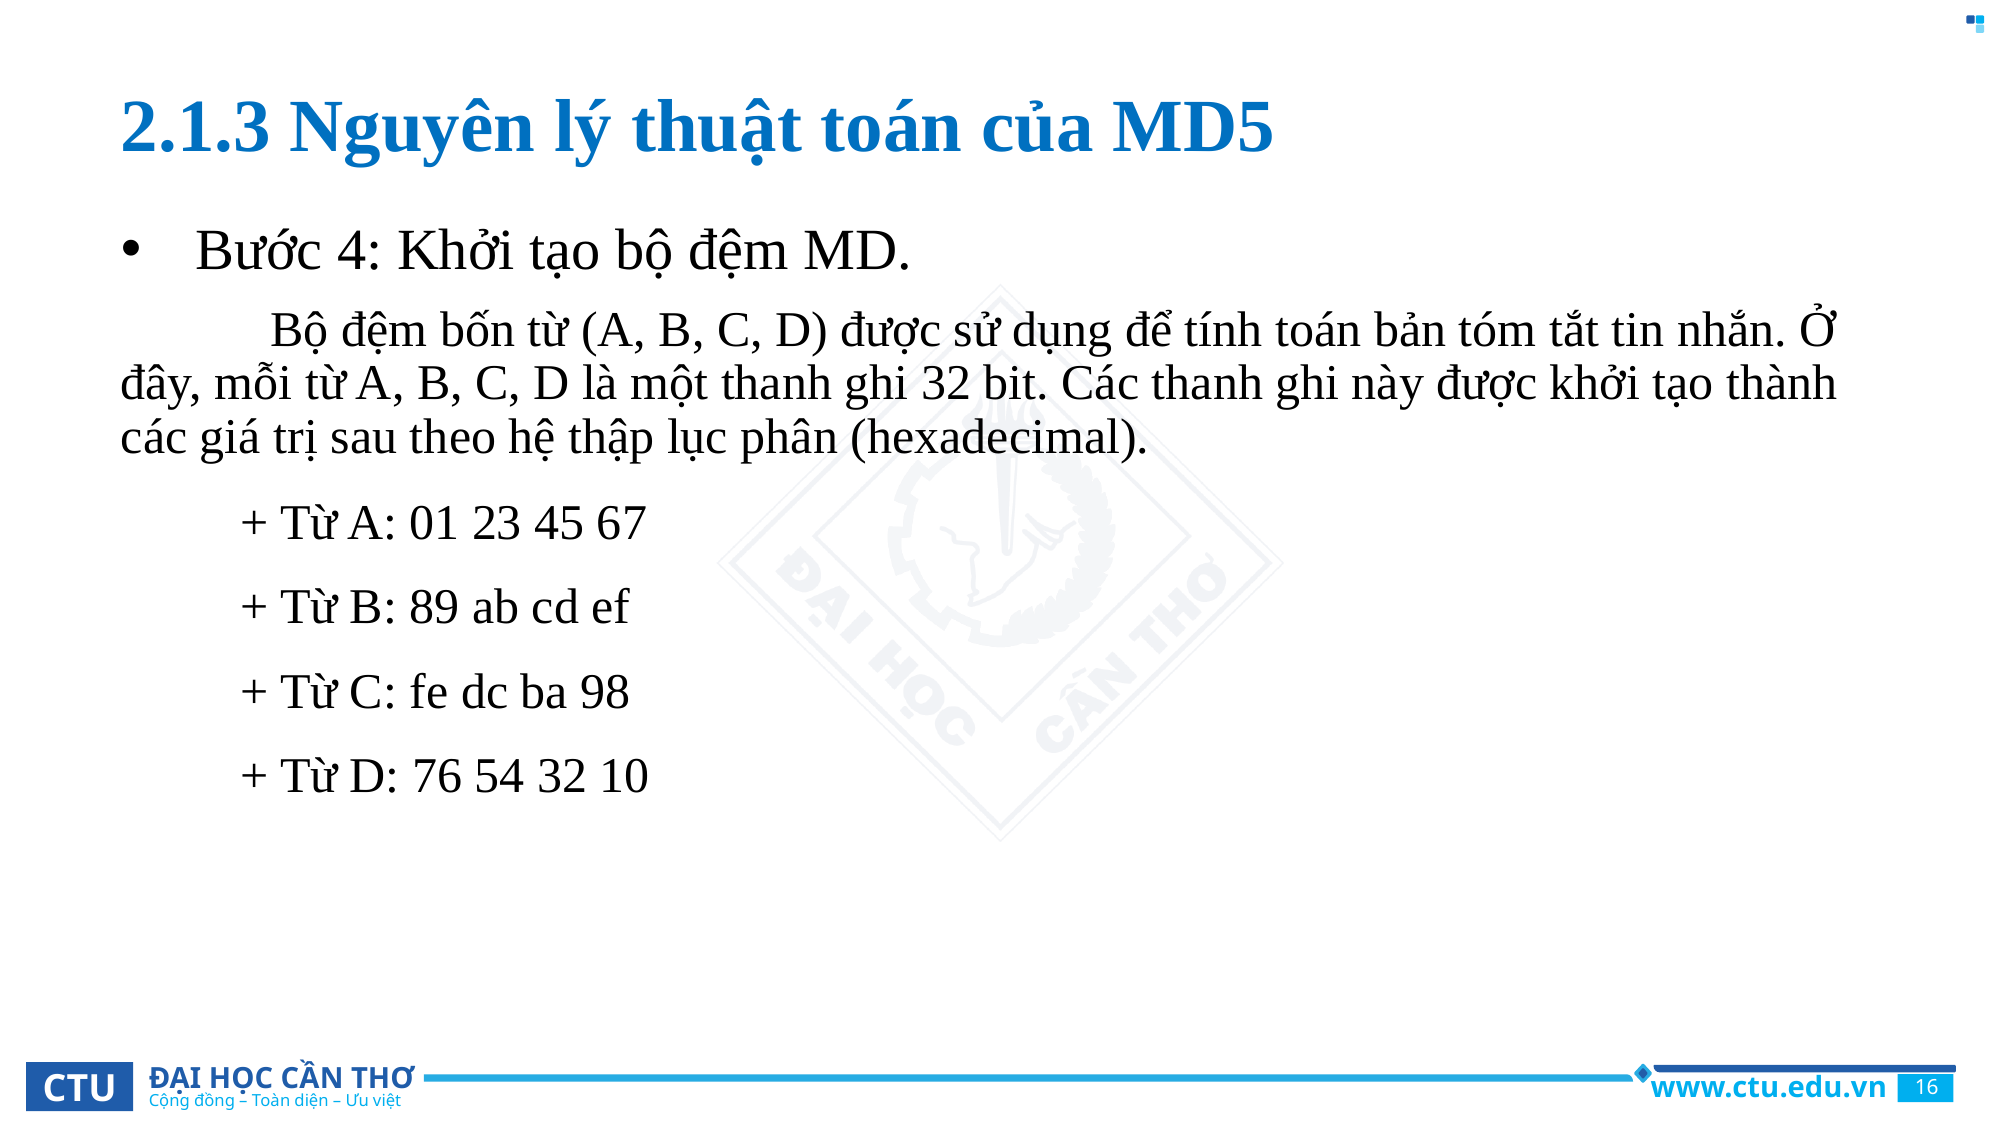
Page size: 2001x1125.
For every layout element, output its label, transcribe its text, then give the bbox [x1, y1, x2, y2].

title 2.1.3 Nguyên lý thuật toán của MD5 [105, 74, 1305, 175]
subtitle Bước 4: Khởi tạo bộ đệm MD. Bộ đệm bốn từ (A, B, C, D) được sử dụng để tính toán bản tóm tắt tin nhắn. Ở đây, mỗi từ A, B, C, D là một thanh ghi 32 bit. Các thanh ghi này được khởi tạo thành các giá trị sau theo hệ thập lục phân (hexadecimal). + Từ A: 01 23 45 67 + Từ B: 89 ab cd ef + Từ C: fe dc ba 98 + Từ D: 76 54 32 10 [105, 211, 1928, 873]
